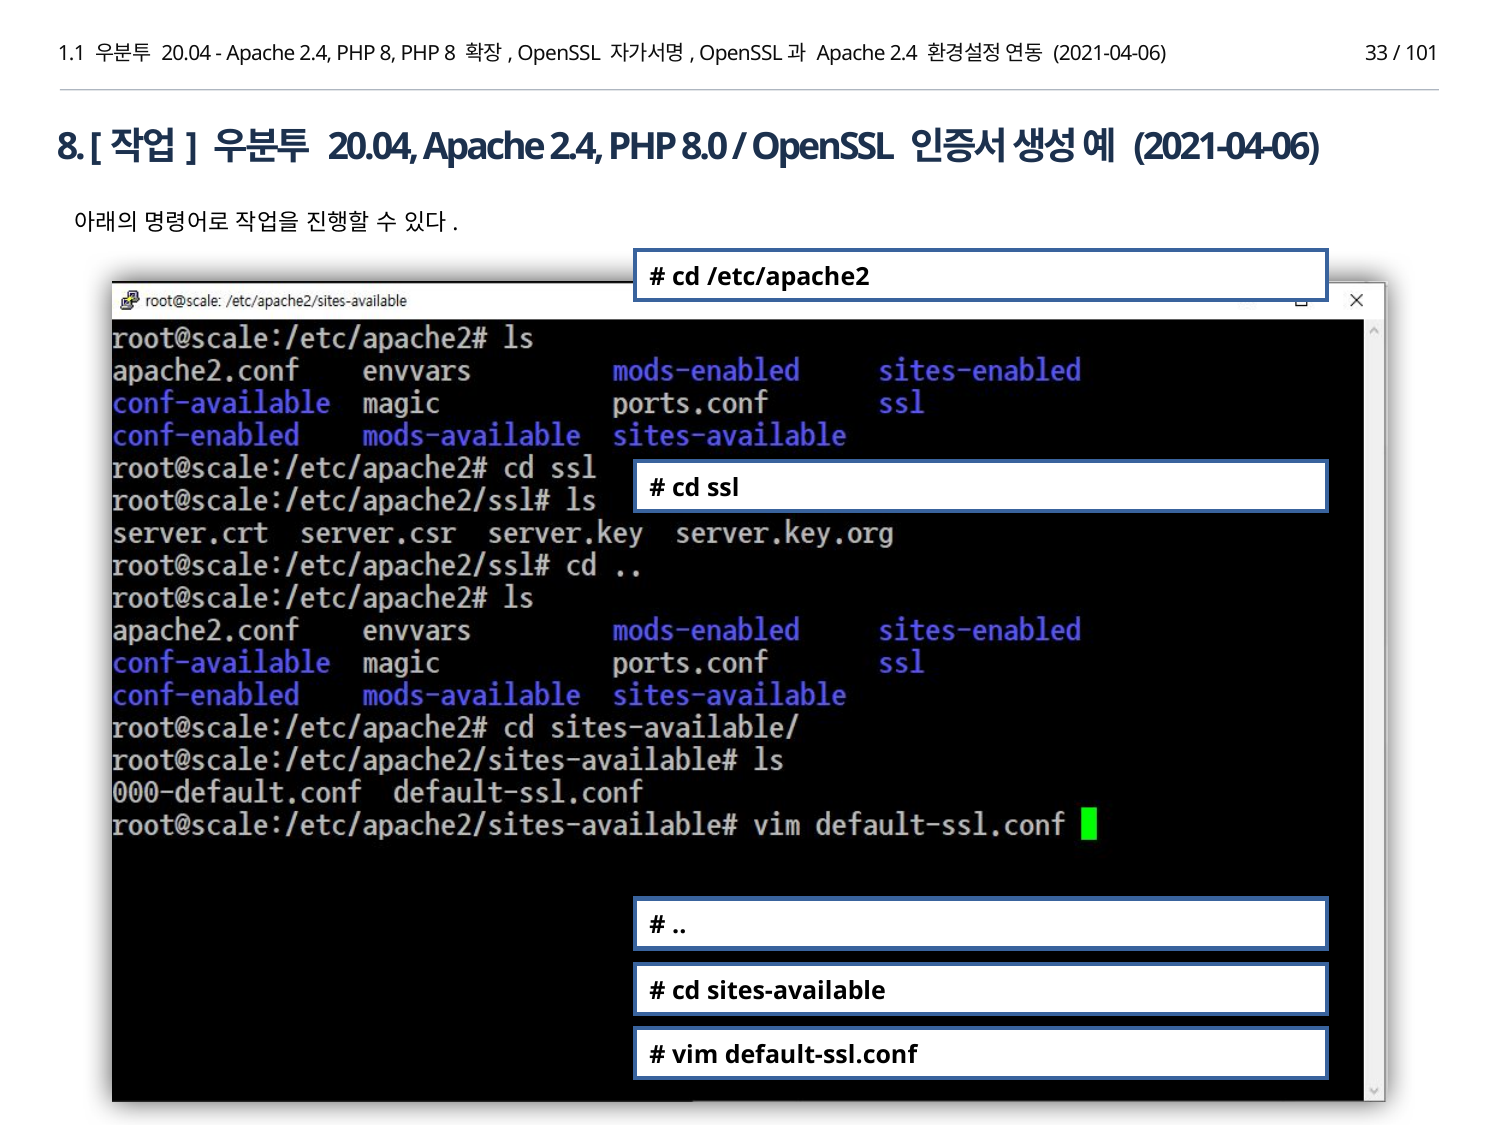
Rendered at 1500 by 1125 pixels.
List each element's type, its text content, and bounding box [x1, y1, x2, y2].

text_box 아래의 명령어로 작업을 진행할 수 있다. [59, 192, 1450, 250]
text_box 33 / 101 [1193, 31, 1454, 75]
text_box # cd /etc/apache2 [633, 248, 1329, 279]
text_box 1.1 우분투 20.04 - Apache 2.4, PHP 8, PHP 8 확장, OpenSSL 자가서명, OpenSSL과 Apache 2.4 환경설정 연동 (2021-04-06) [43, 32, 1193, 72]
text_box 8. [작업] 우분투 20.04, Apache 2.4, PHP 8.0 / OpenSSL 인증서 생성 예 (2021-04-06) [42, 114, 1439, 211]
picture [112, 281, 1388, 1103]
